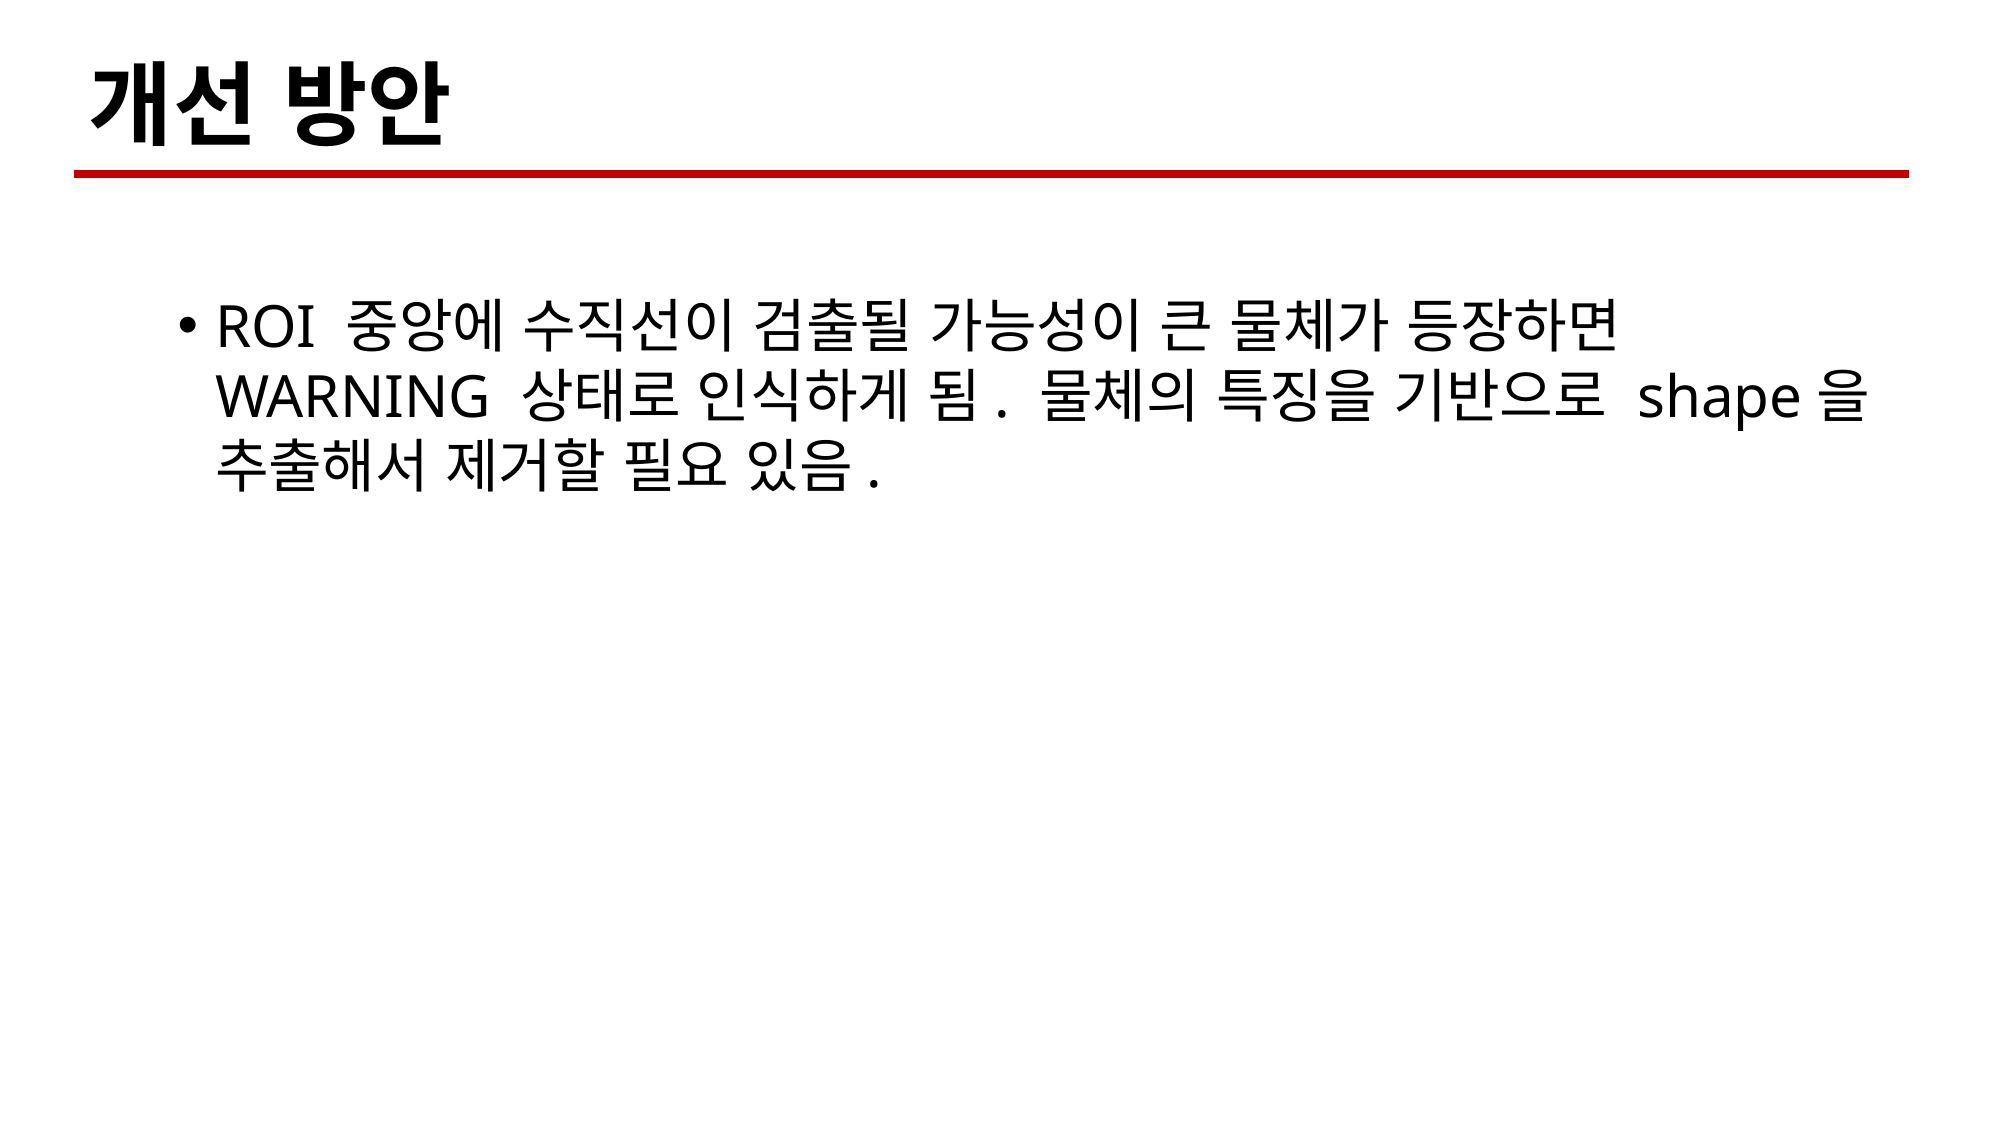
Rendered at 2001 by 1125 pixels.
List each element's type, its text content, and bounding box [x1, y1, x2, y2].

text_box 개선 방안 [73, 174, 1799, 218]
text_box [137, 256, 1863, 971]
text_box 개선 방안 [73, 0, 1799, 170]
text_box ROI 중앙에 수직선이 검출될 가능성이 큰 물체가 등장하면 WARNING 상태로 인식하게 됨. 물체의 특징을 기반으로 shape을 추출해서 제거할 필요 있음. [162, 281, 1888, 996]
